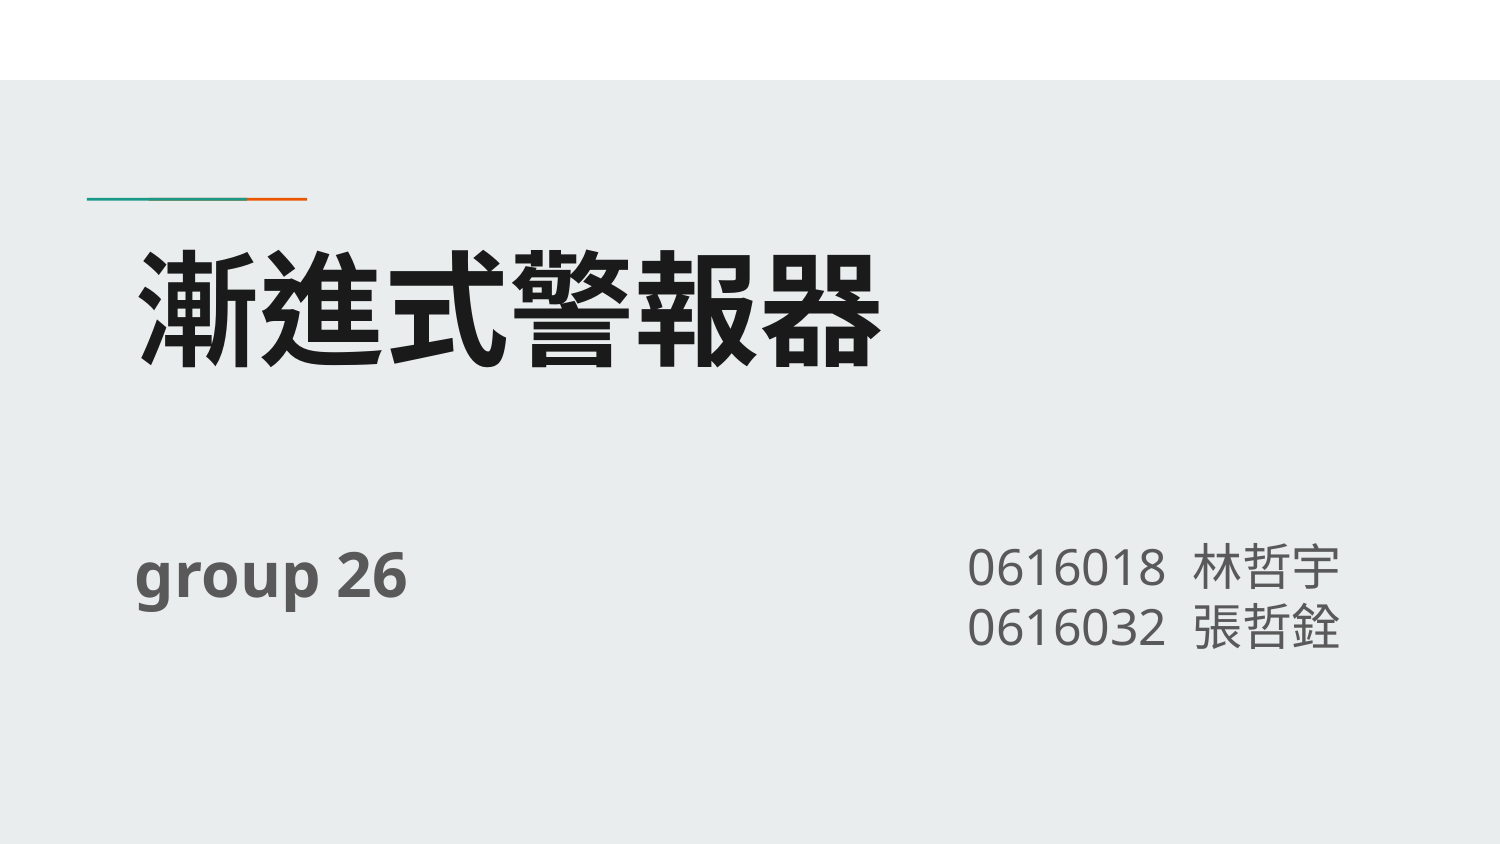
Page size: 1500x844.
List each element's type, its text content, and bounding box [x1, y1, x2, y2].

subtitle 0616018 林哲宇 0616032 張哲銓 [857, 520, 1453, 698]
title 漸進式警報器 [119, 216, 1381, 490]
subtitle group 26 [119, 520, 857, 610]
